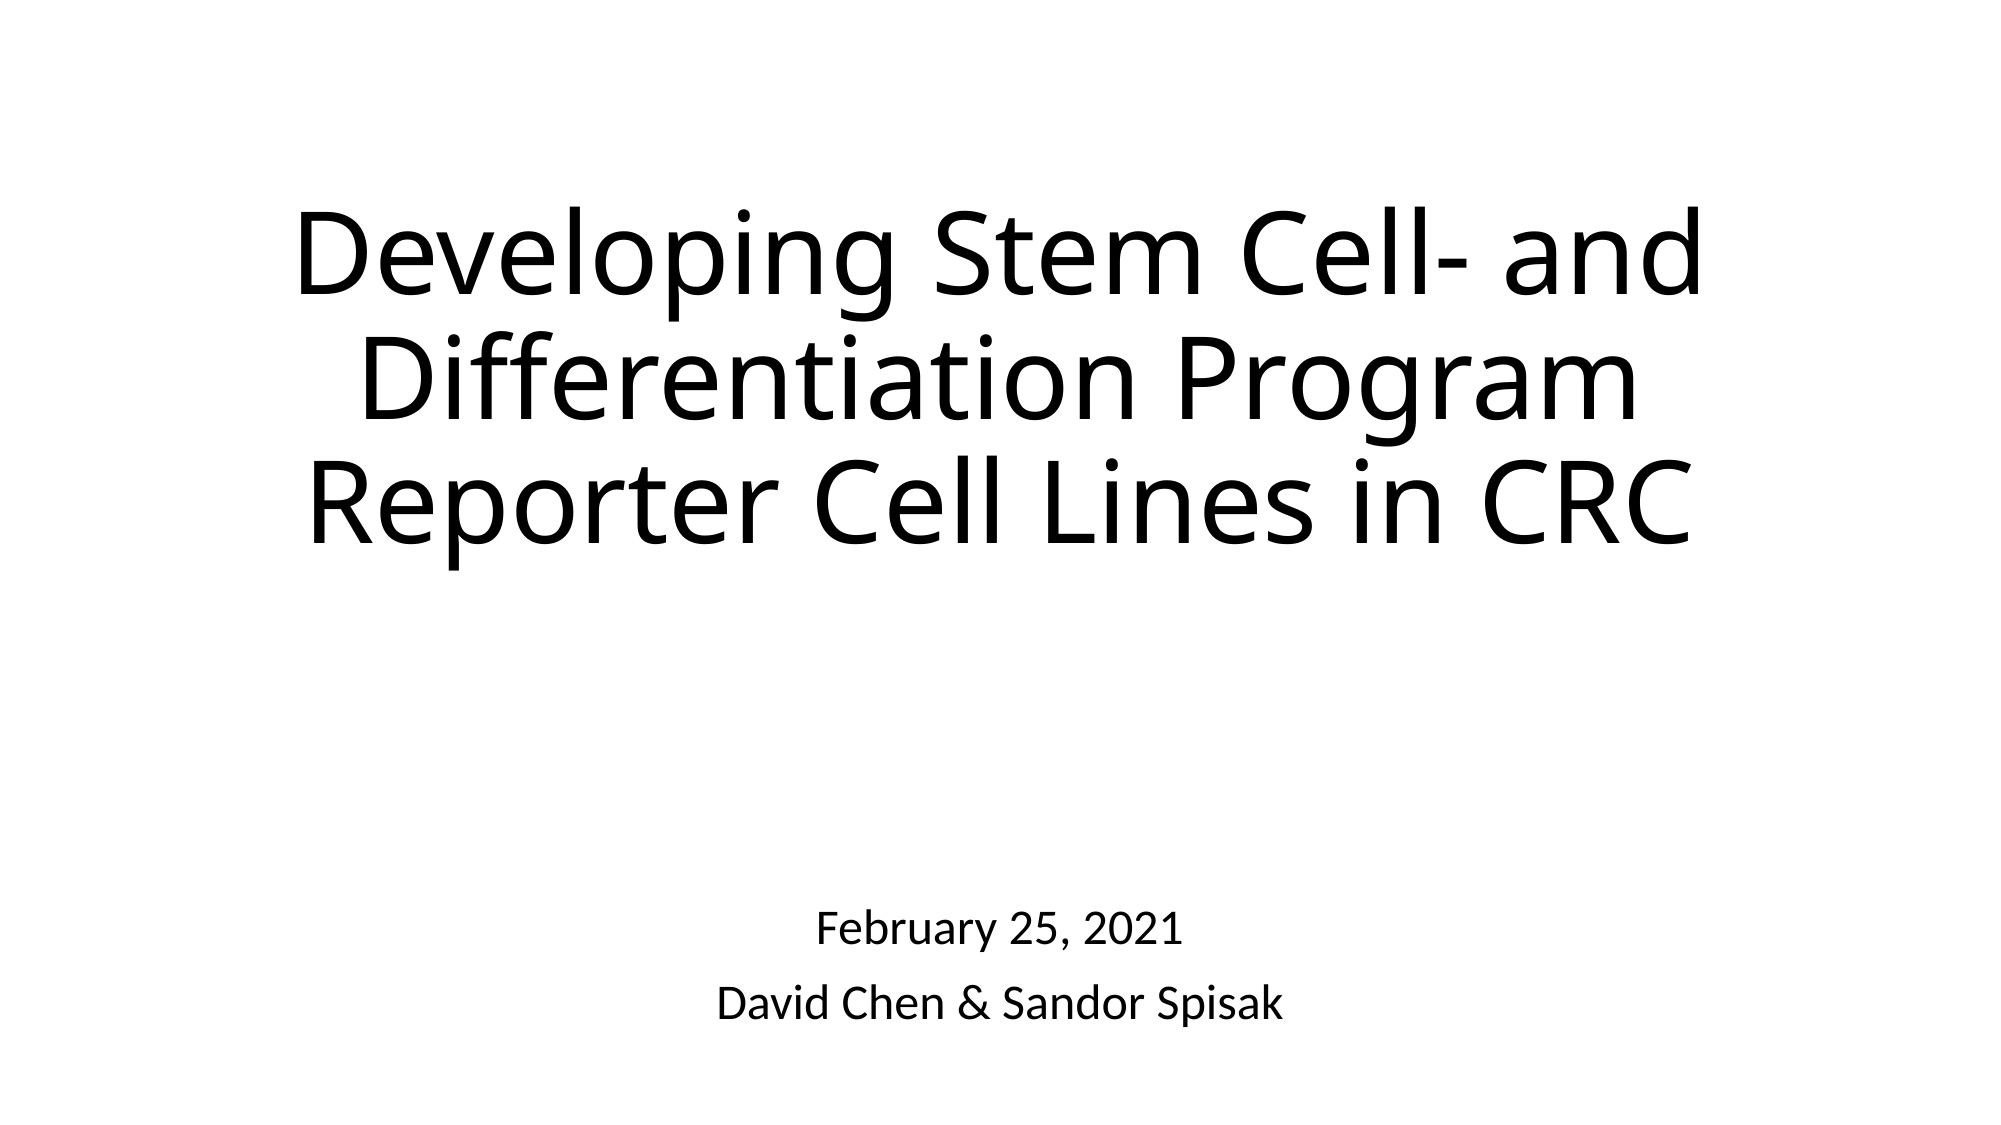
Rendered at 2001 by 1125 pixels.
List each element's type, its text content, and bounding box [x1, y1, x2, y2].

subtitle February 25, 2021 David Chen & Sandor Spisak [249, 894, 1750, 1045]
title Developing Stem Cell- and Differentiation Program Reporter Cell Lines in CRC [249, 184, 1750, 576]
